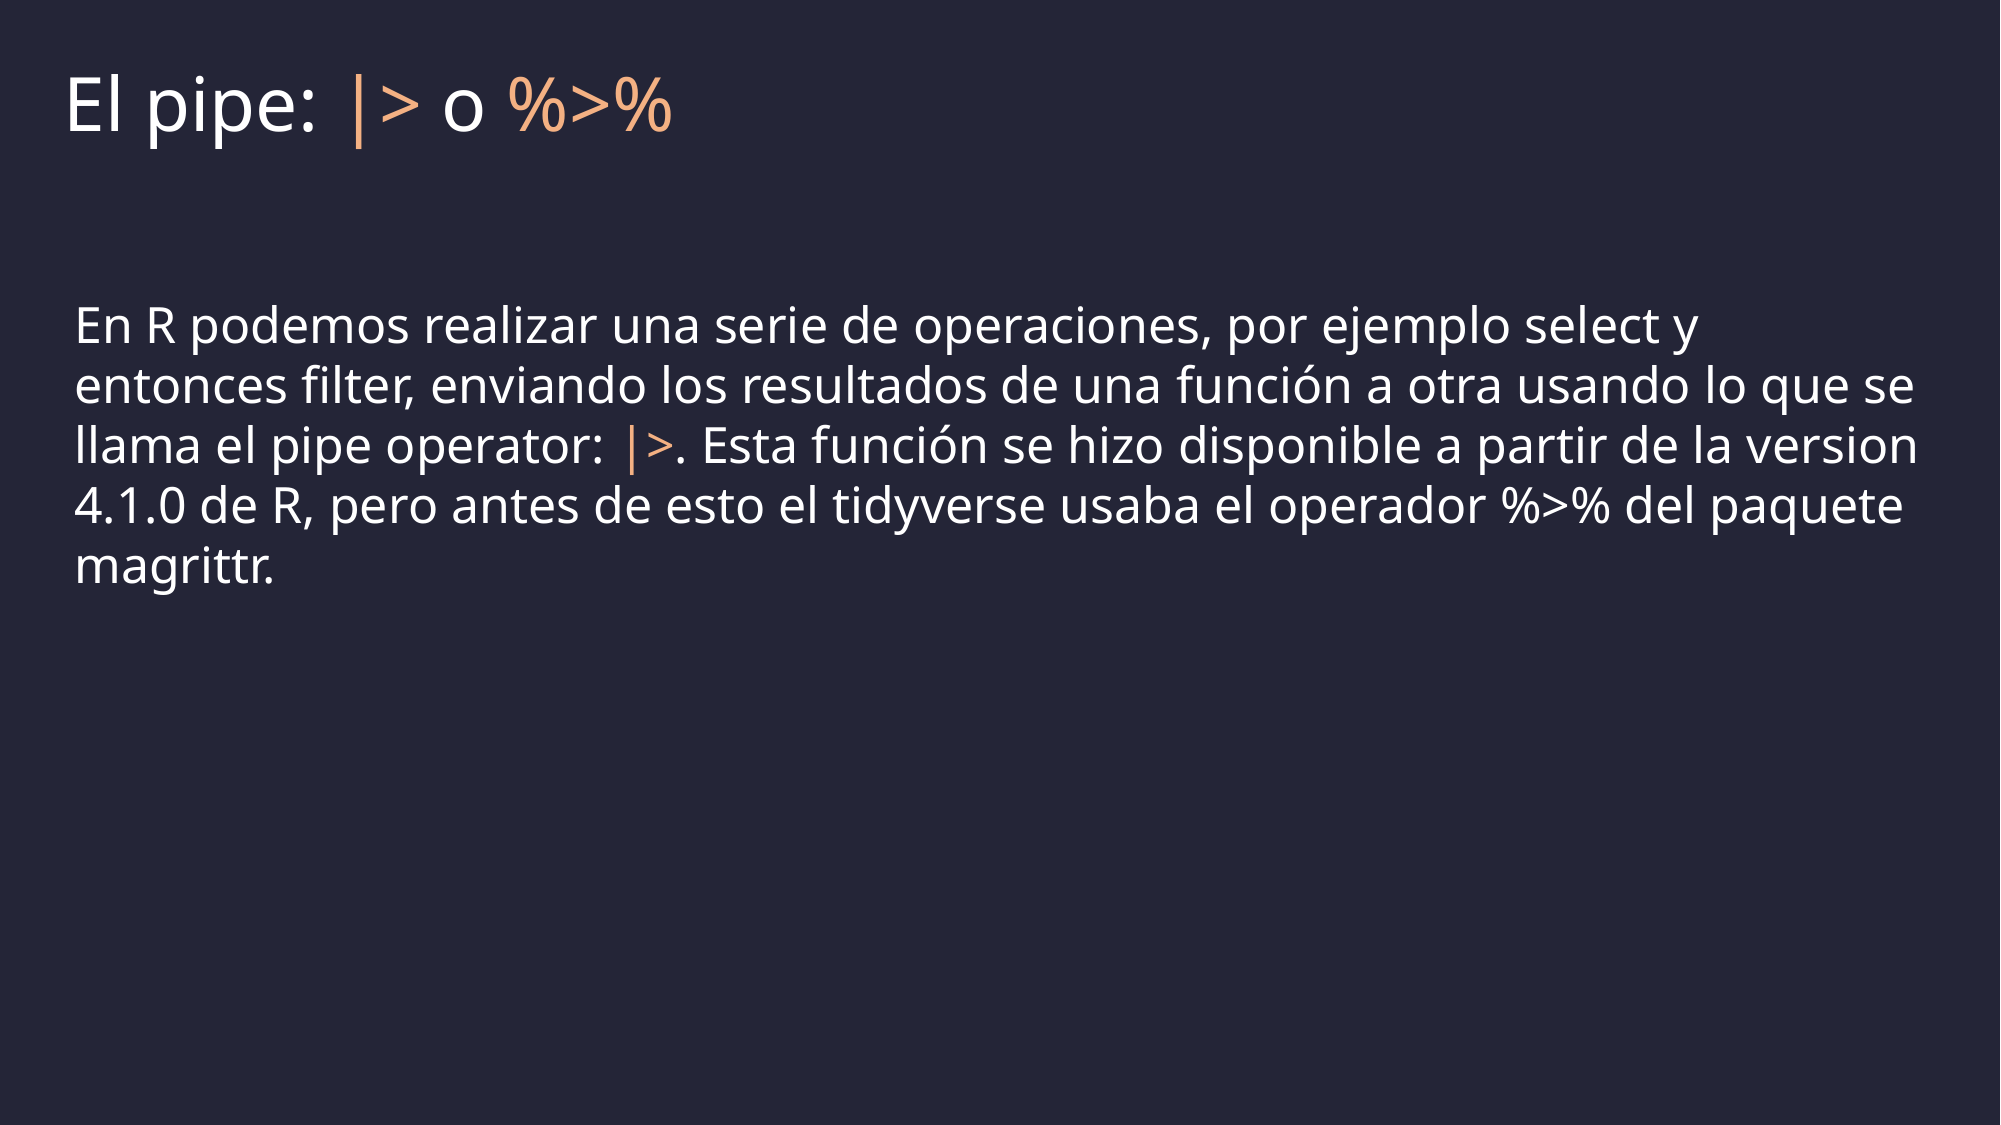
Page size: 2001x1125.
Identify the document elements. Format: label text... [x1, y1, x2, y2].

title El pipe: |> o %>% [29, 0, 1755, 216]
text_box En R podemos realizar una serie de operaciones, por ejemplo select y entonces filter, enviando los resultados de una función a otra usando lo que se llama el pipe operator: |>. Esta función se hizo disponible a partir de la version 4.1.0 de R, pero antes de esto el tidyverse usaba el operador %>% del paquete magrittr. [74, 293, 1926, 594]
